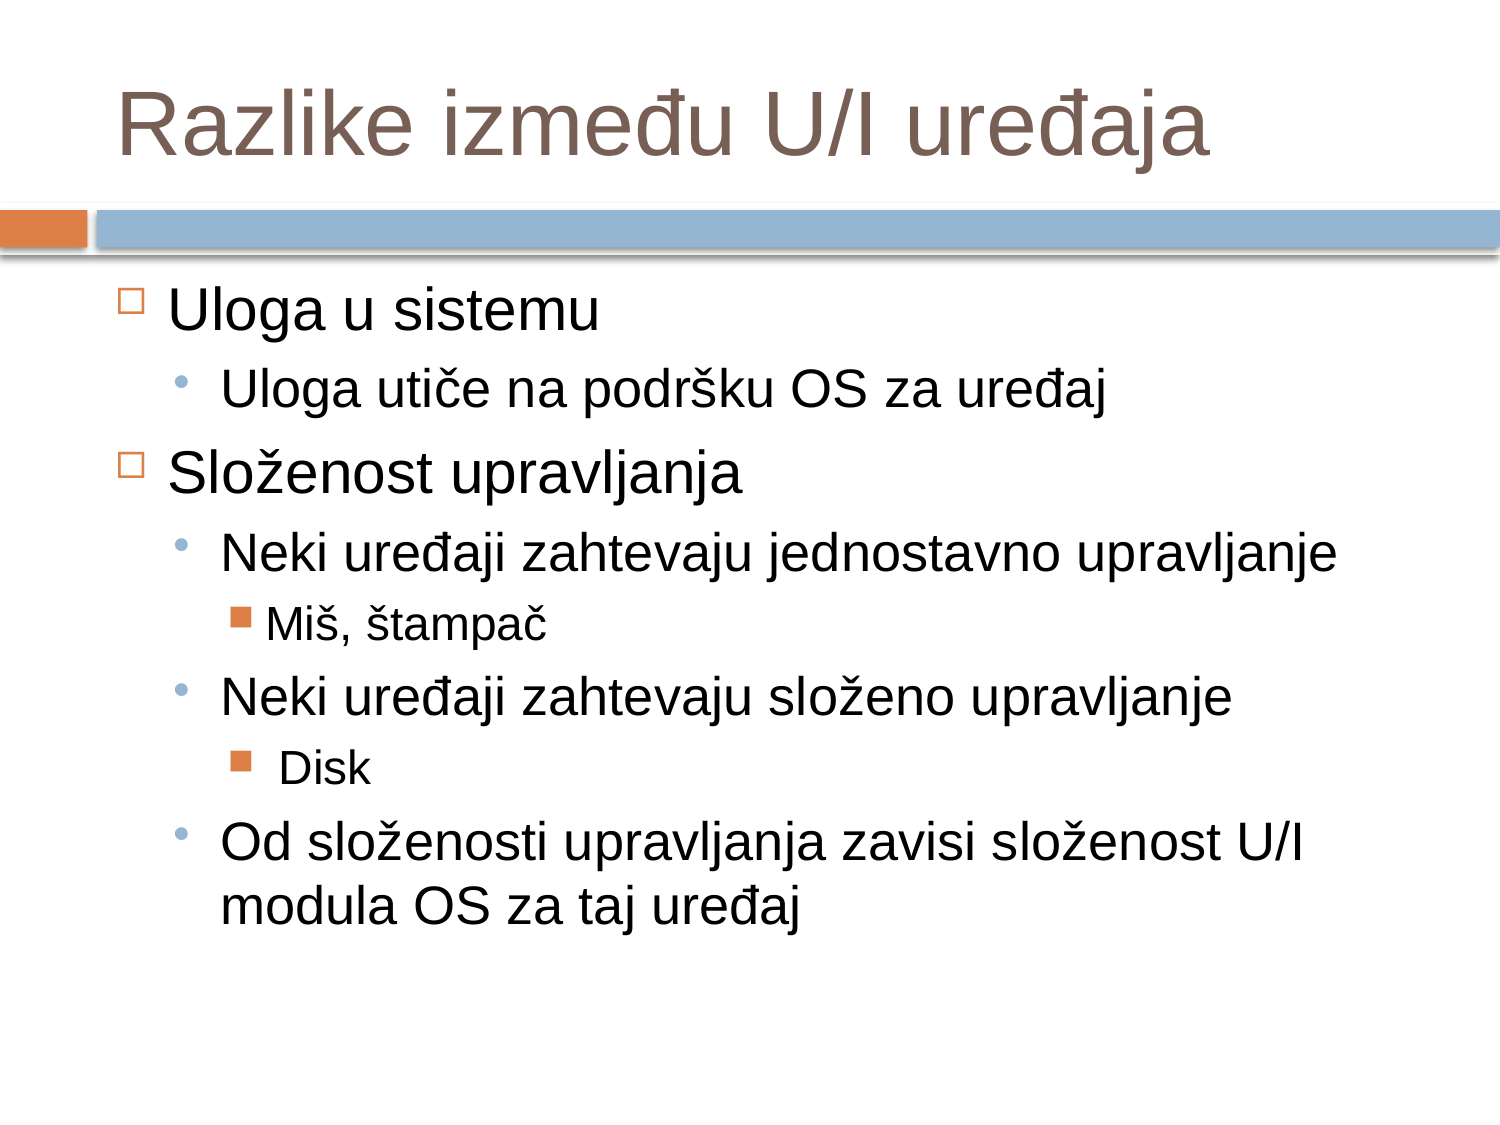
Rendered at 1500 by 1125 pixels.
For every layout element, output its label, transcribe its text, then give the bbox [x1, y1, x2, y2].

title Razlike između U/I uređaja [100, 37, 1438, 200]
list Uloga u sistemu Uloga utiče na podršku OS za uređaj Složenost upravljanja Neki uređaji zahtevaju jednostavno upravljanje Miš, štampač Neki uređaji zahtevaju složeno upravljanje Disk Od složenosti upravljanja zavisi složenost U/I modula OS za taj uređaj [100, 262, 1438, 1000]
